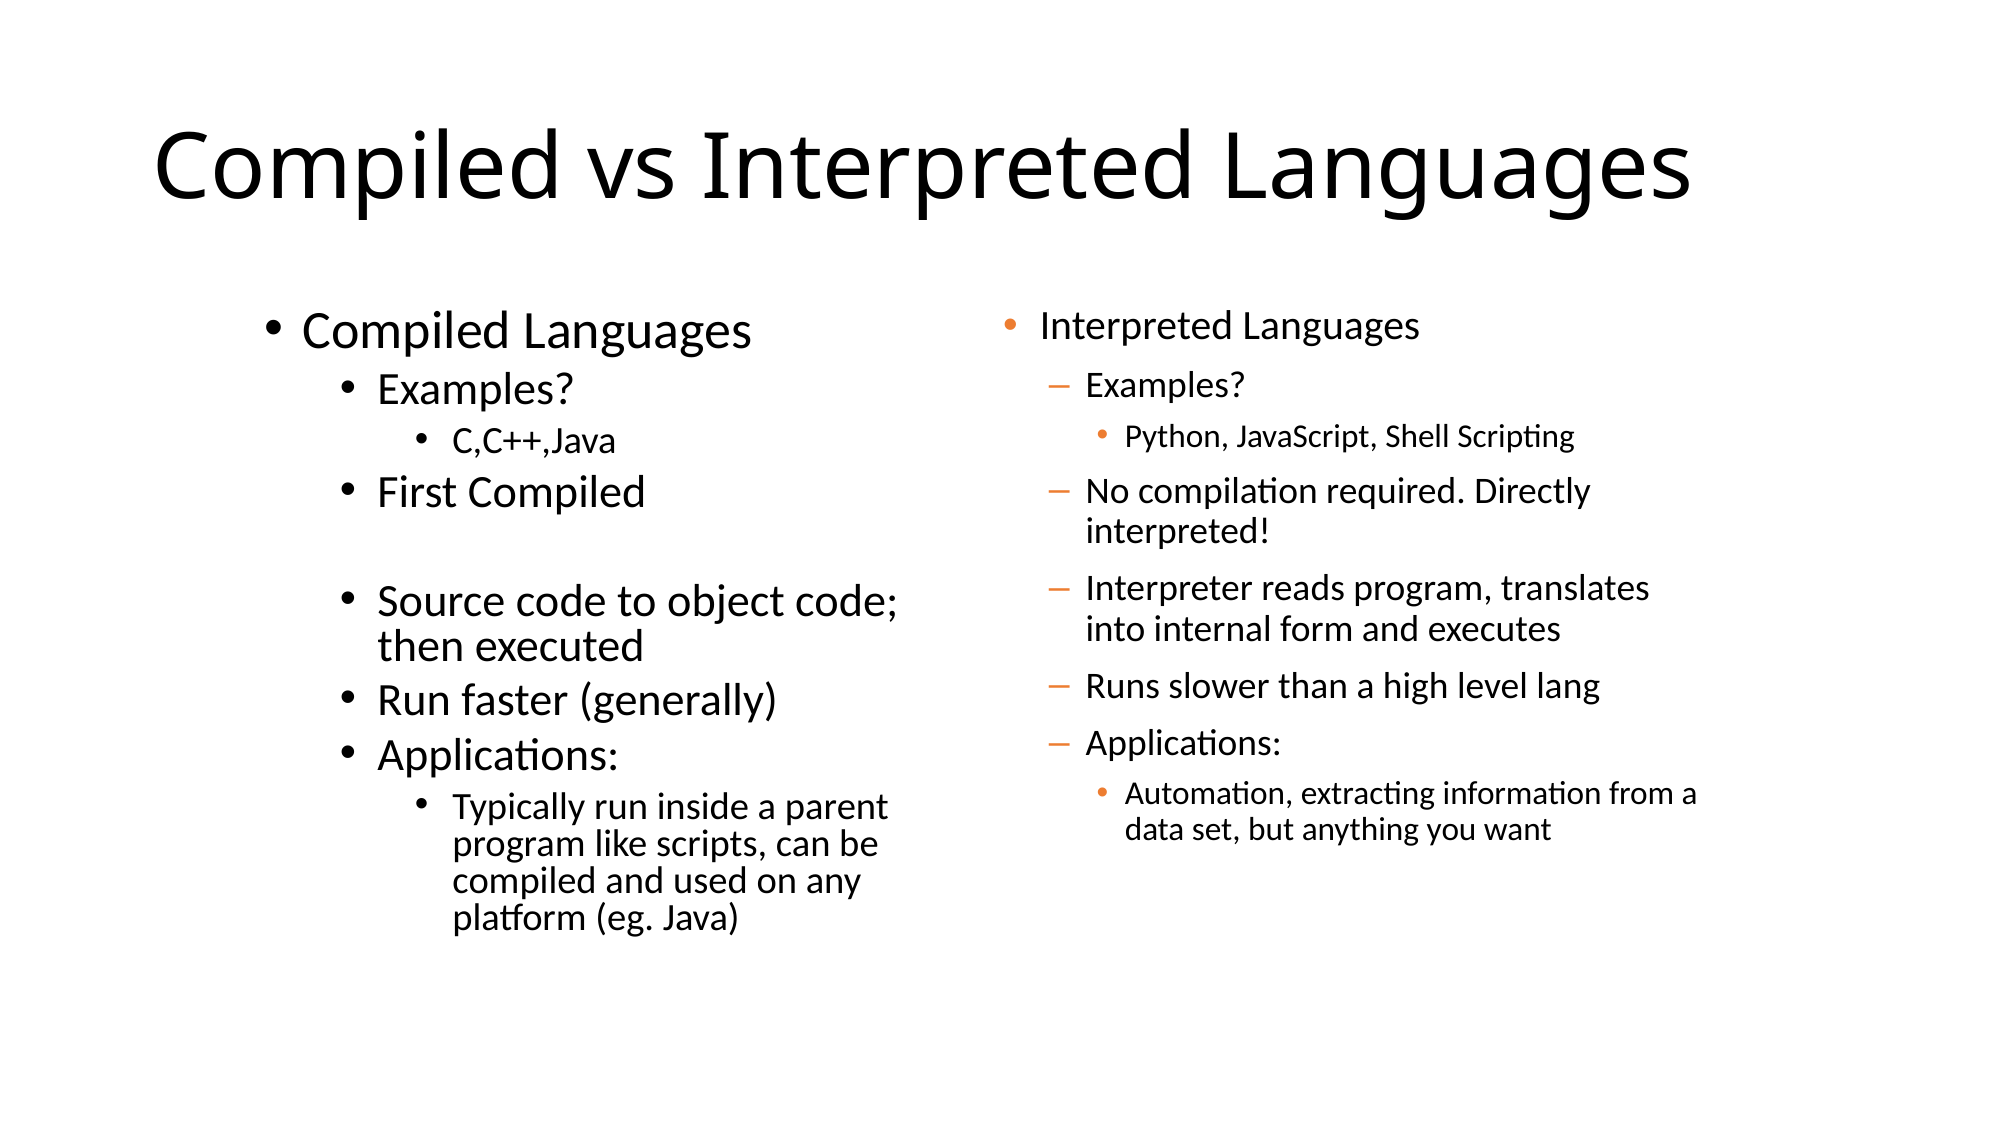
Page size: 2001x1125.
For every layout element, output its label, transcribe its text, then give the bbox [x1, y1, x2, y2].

title Compiled vs Interpreted Languages [137, 59, 1863, 278]
text_box Interpreted Languages Examples? Python, JavaScript, Shell Scripting No compilation required. Directly interpreted! Interpreter reads program, translates into internal form and executes Runs slower than a high level lang Applications: Automation, extracting information from a data set, but anything you want [988, 296, 1727, 984]
list Compiled Languages Examples? C,C++,Java First Compiled Source code to object code; then executed Run faster (generally) Applications: Typically run inside a parent program like scripts, can be compiled and used on any platform (eg. Java) [249, 299, 989, 988]
